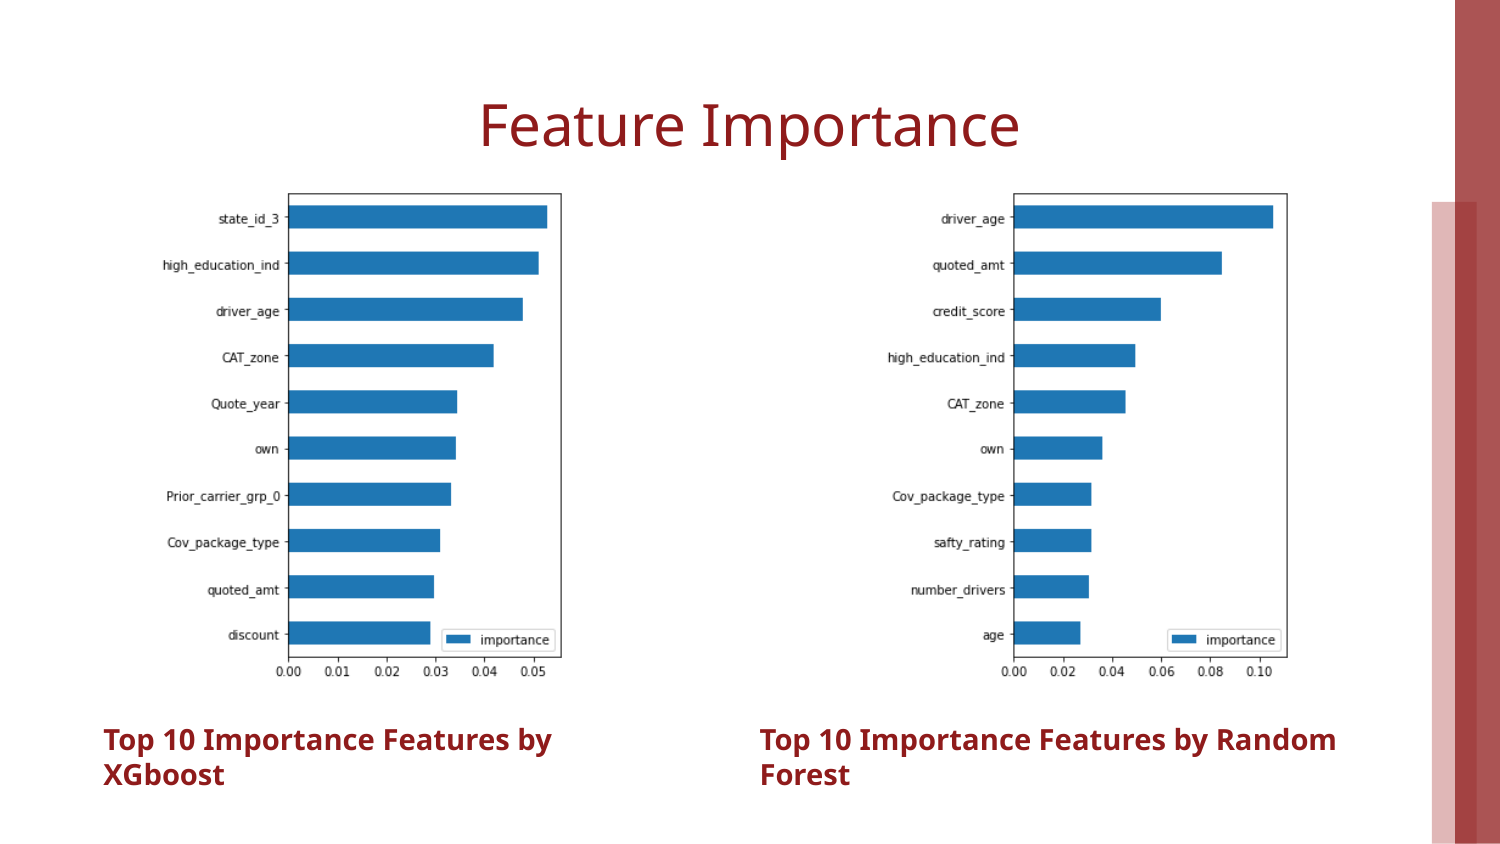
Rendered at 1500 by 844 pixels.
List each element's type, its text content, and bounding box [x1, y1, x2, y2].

text_box Top 10 Importance Features by Random Forest [744, 705, 1419, 806]
picture [878, 186, 1294, 687]
title Feature Importance [322, 67, 1178, 179]
picture [153, 186, 569, 687]
text_box Top 10 Importance Features by XGboost [88, 705, 695, 806]
